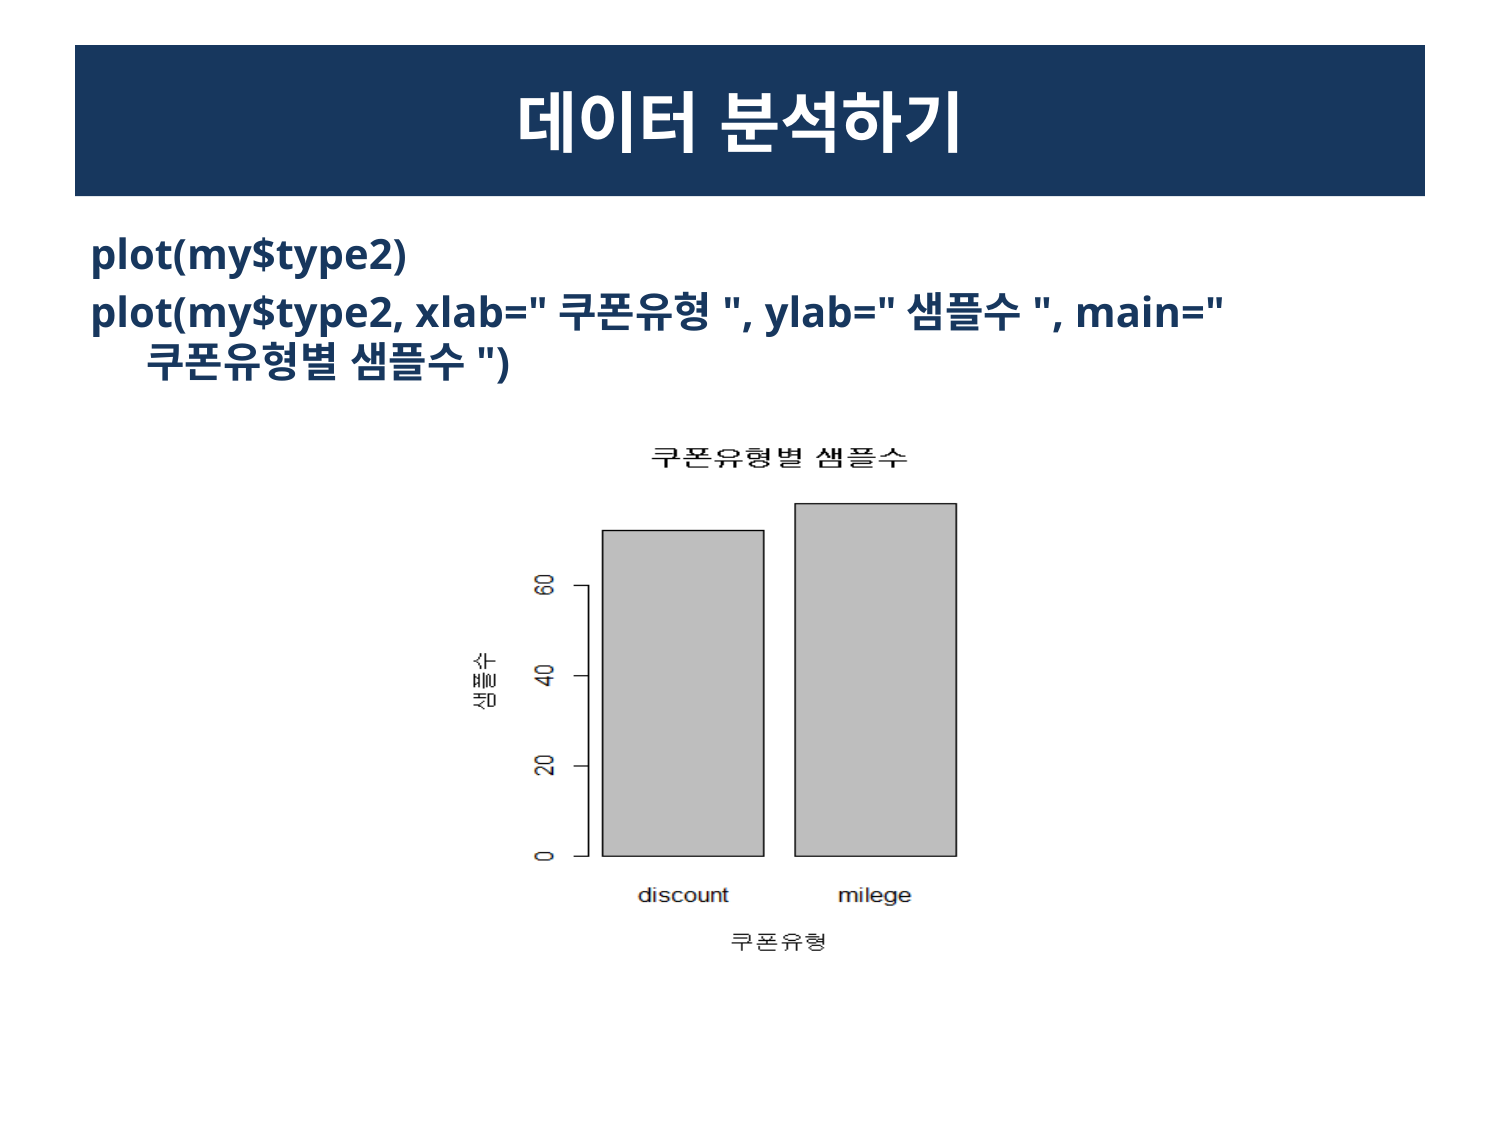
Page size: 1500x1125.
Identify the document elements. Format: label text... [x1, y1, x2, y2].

title 데이터 분석하기 [75, 45, 1425, 197]
list plot(my$type2) plot(my$type2, xlab="쿠폰유형", ylab="샘플수", main="쿠폰유형별 샘플수") [75, 219, 1425, 1005]
picture [466, 408, 1034, 979]
